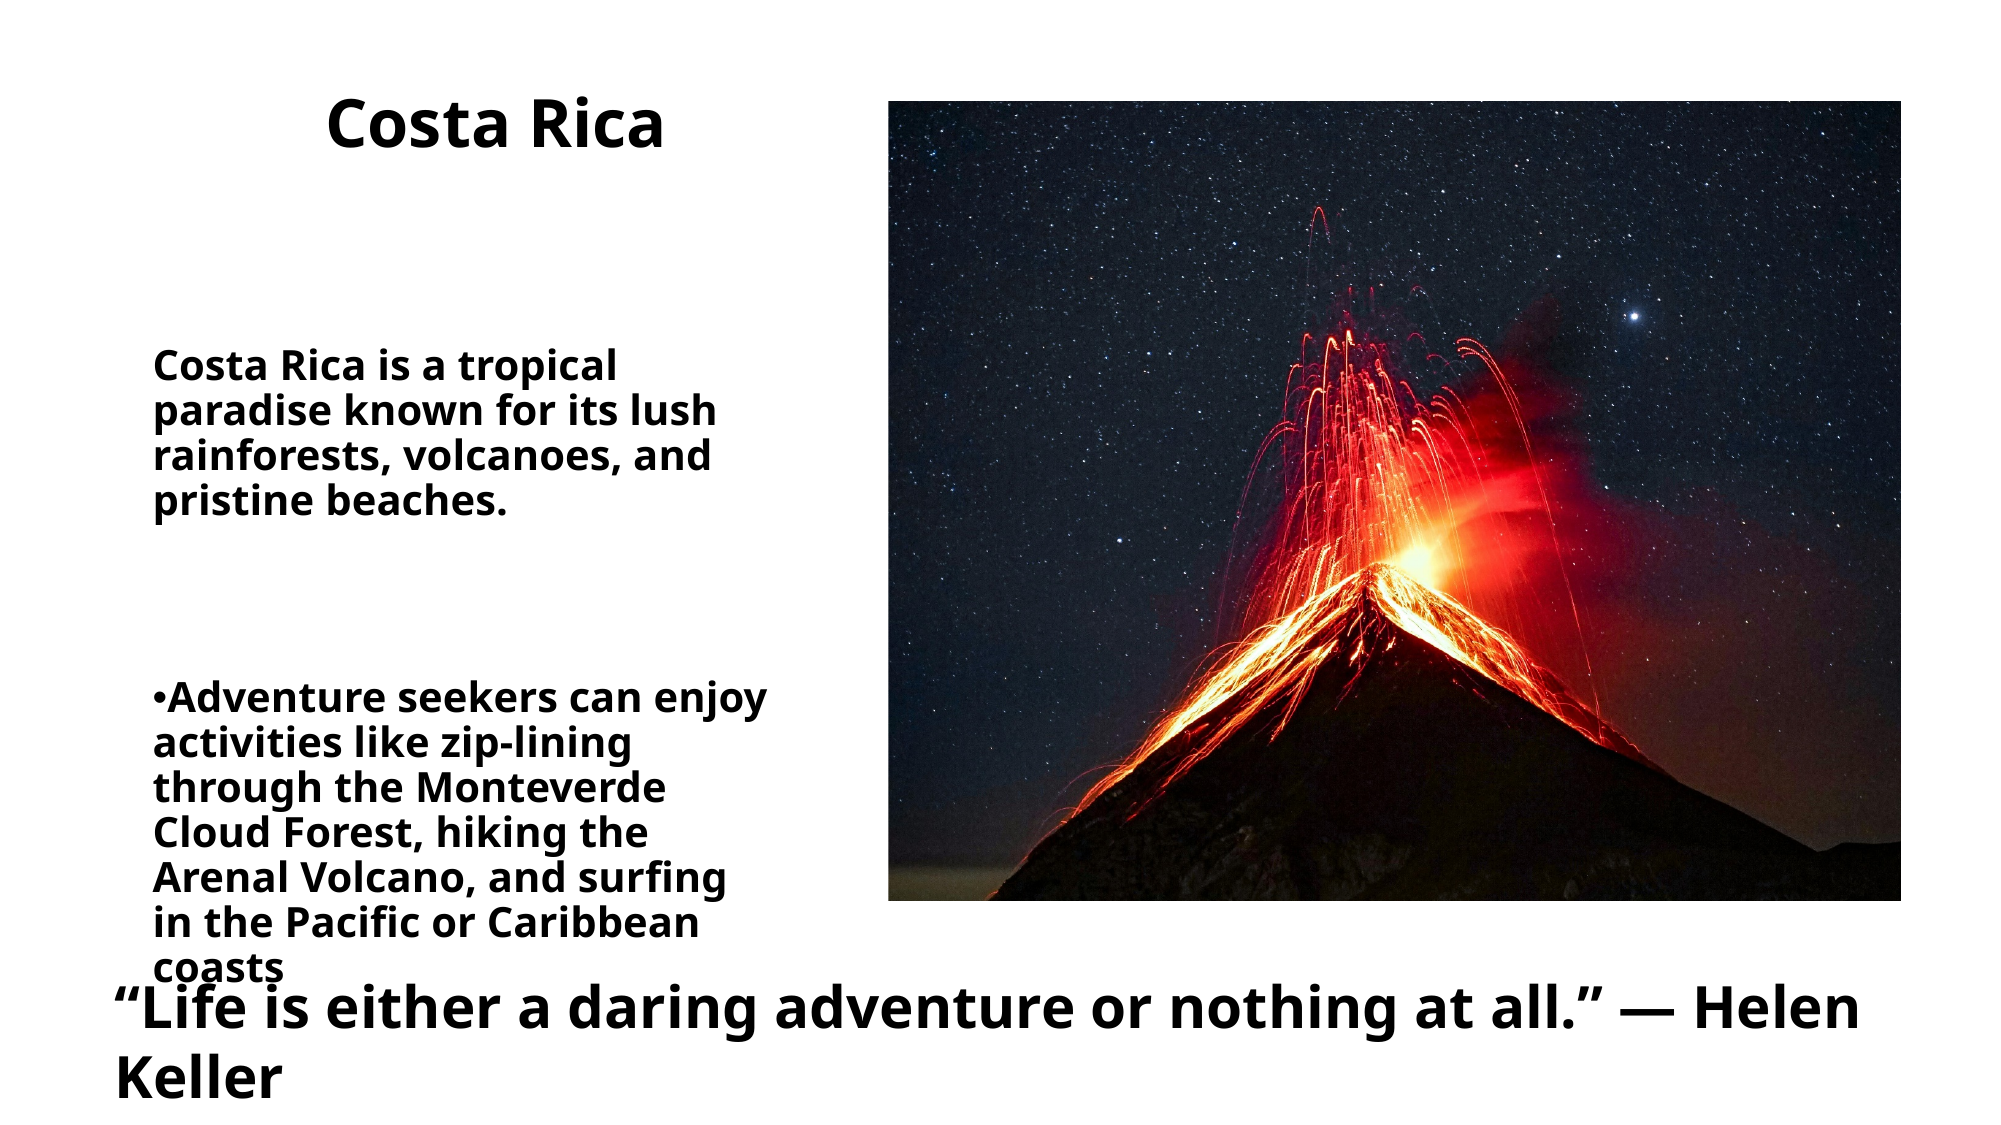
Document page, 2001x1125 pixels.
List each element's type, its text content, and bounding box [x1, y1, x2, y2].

picture [887, 100, 1902, 902]
list Costa Rica is a tropical paradise known for its lush rainforests, volcanoes, and pristine beaches. Adventure seekers can enjoy activities like zip-lining through the Monteverde Cloud Forest, hiking the Arenal Volcano, and surfing in the Pacific or Caribbean coasts [137, 266, 783, 962]
text_box “Life is either a daring adventure or nothing at all.” ― Helen Keller [99, 962, 1932, 1125]
title Costa Rica [137, 75, 783, 266]
